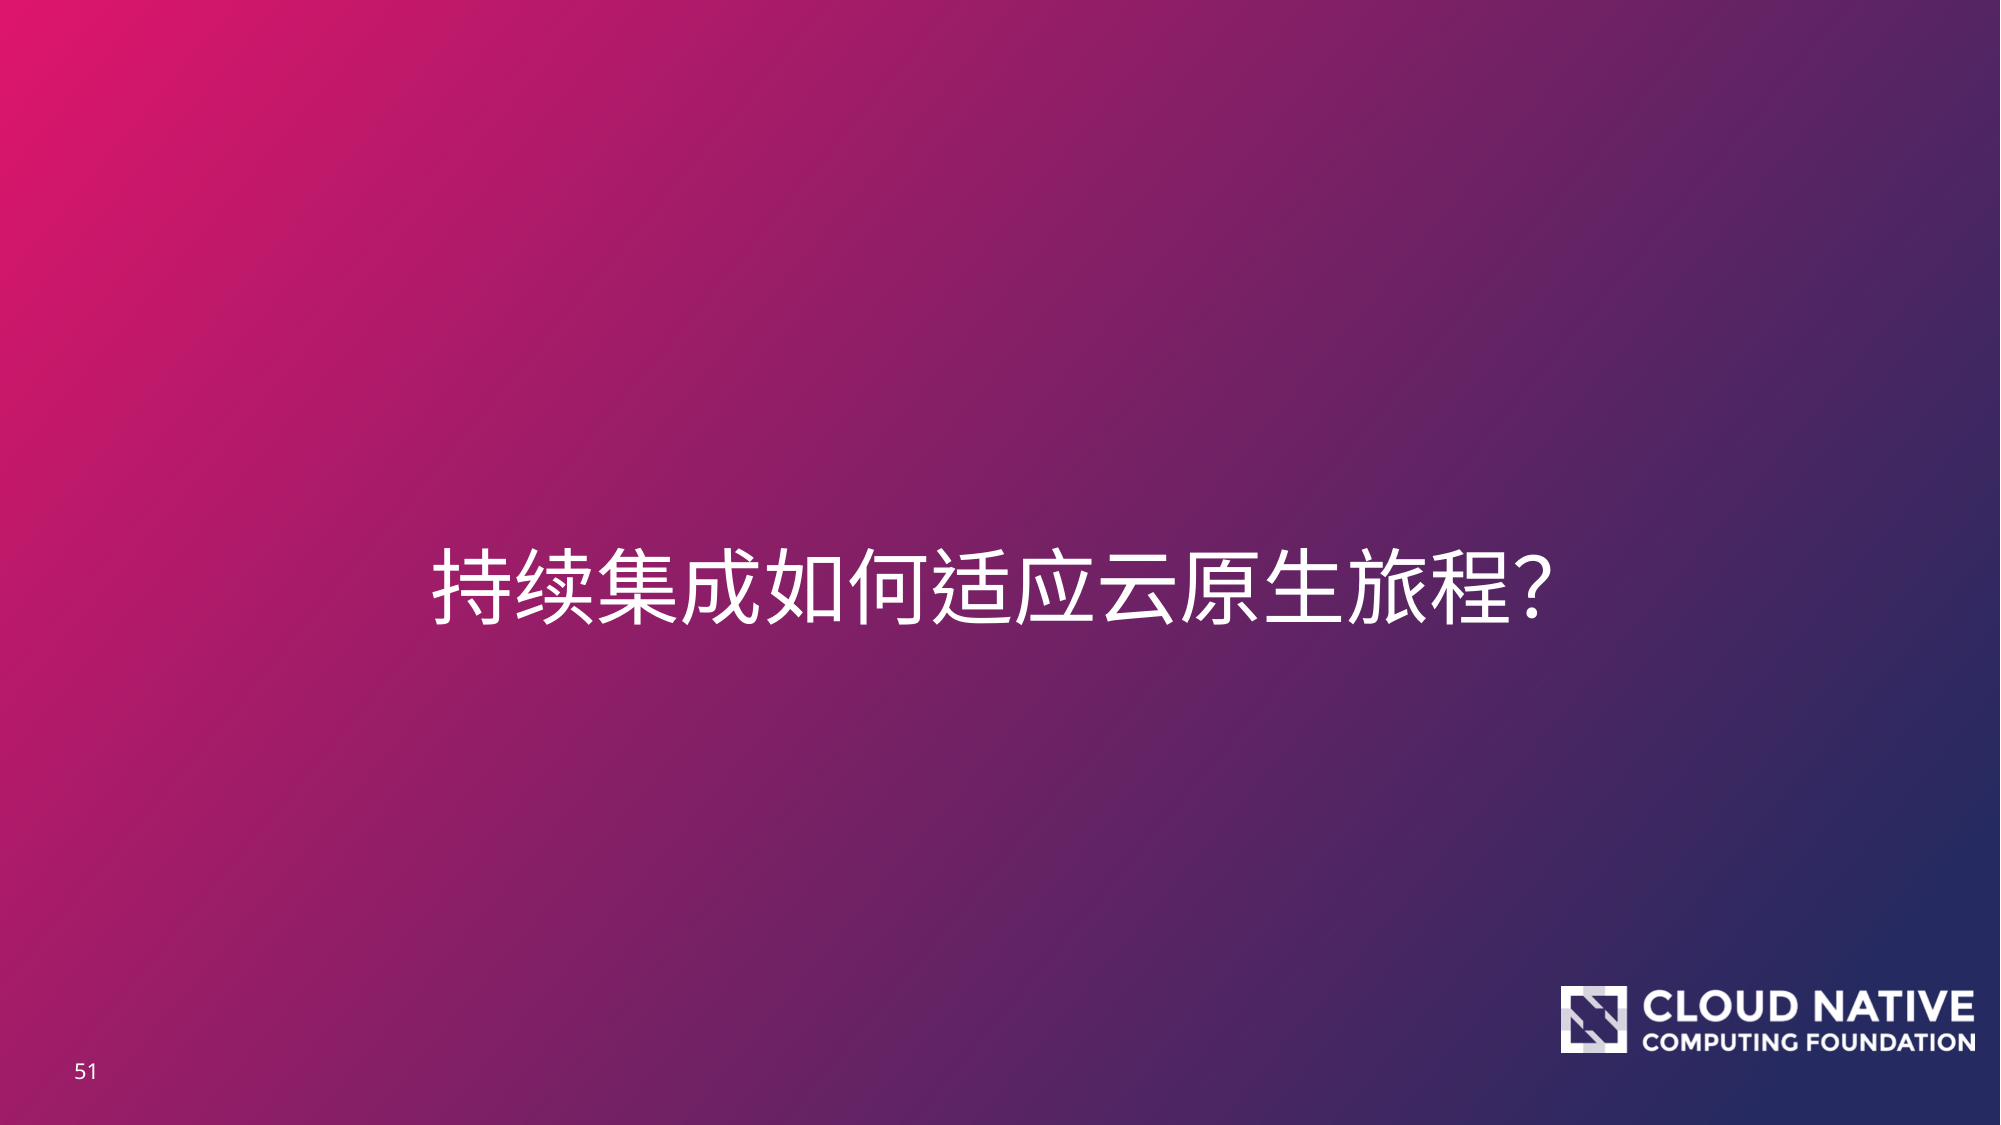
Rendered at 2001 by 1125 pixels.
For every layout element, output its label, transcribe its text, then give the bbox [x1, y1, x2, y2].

text_box 持续集成如何适应云原生旅程？ [415, 347, 1842, 644]
text_box 51 [56, 1042, 117, 1103]
picture [1561, 986, 1975, 1053]
